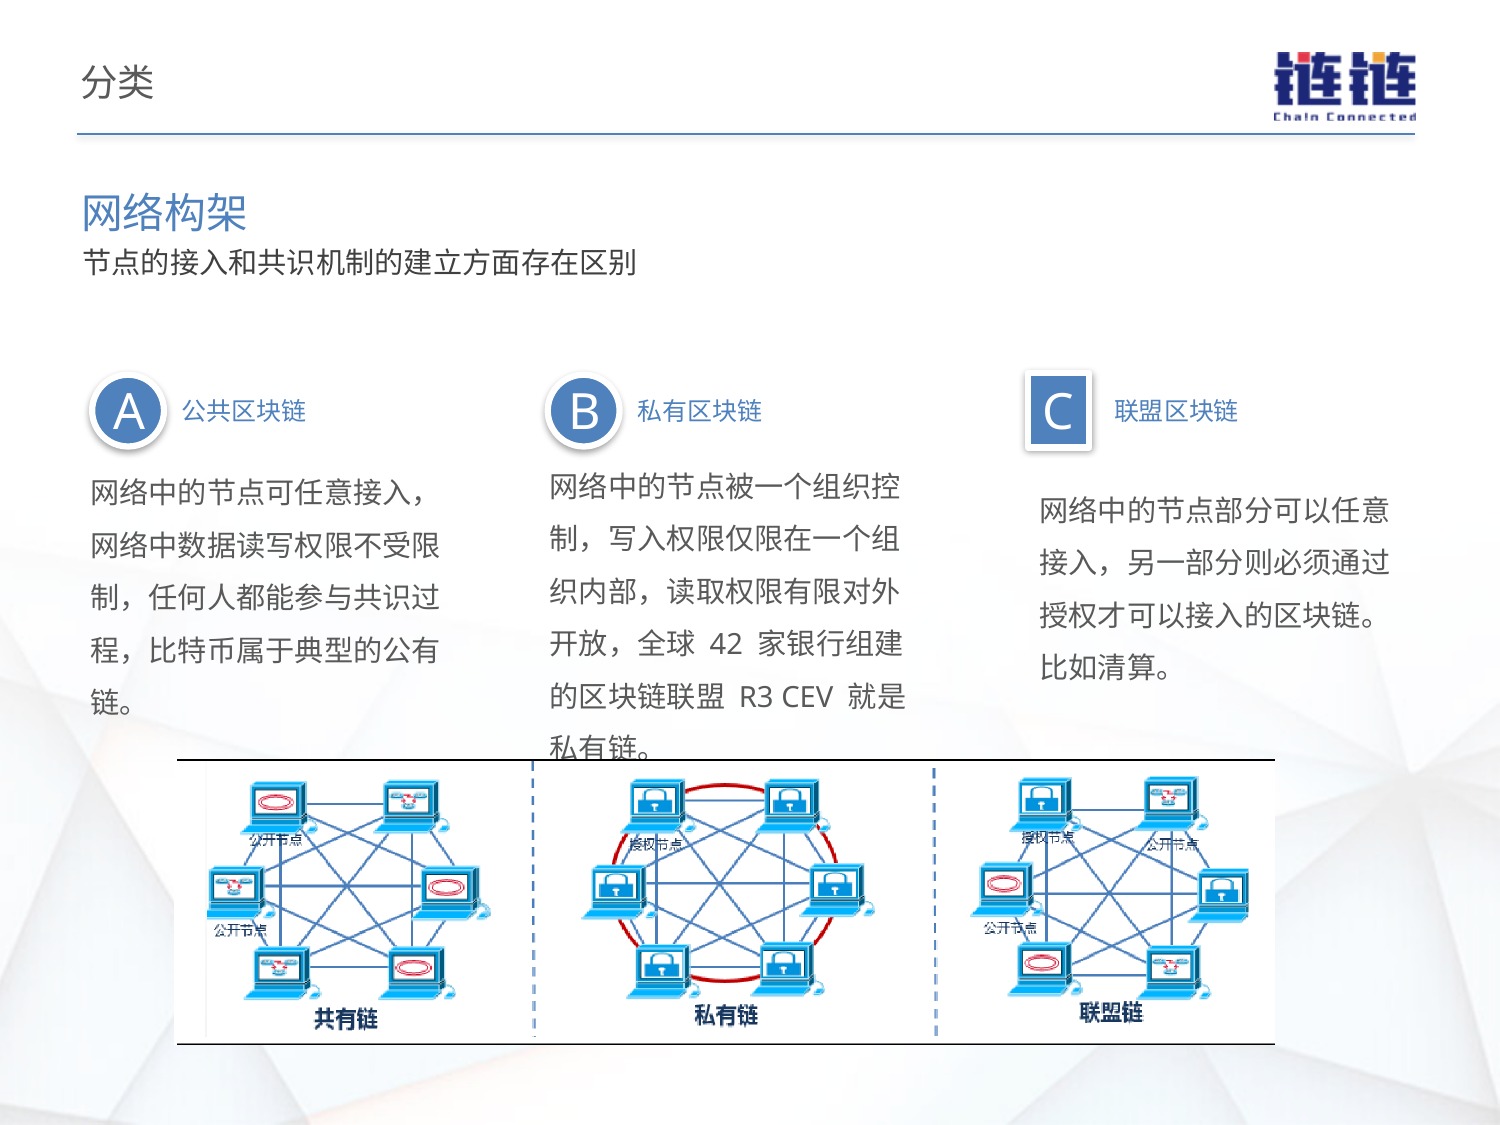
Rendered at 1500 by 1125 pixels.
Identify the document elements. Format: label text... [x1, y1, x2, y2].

picture [0, 464, 1500, 1125]
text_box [65, 178, 1416, 1045]
picture [1273, 51, 1416, 121]
text_box 分类 [65, 51, 371, 112]
